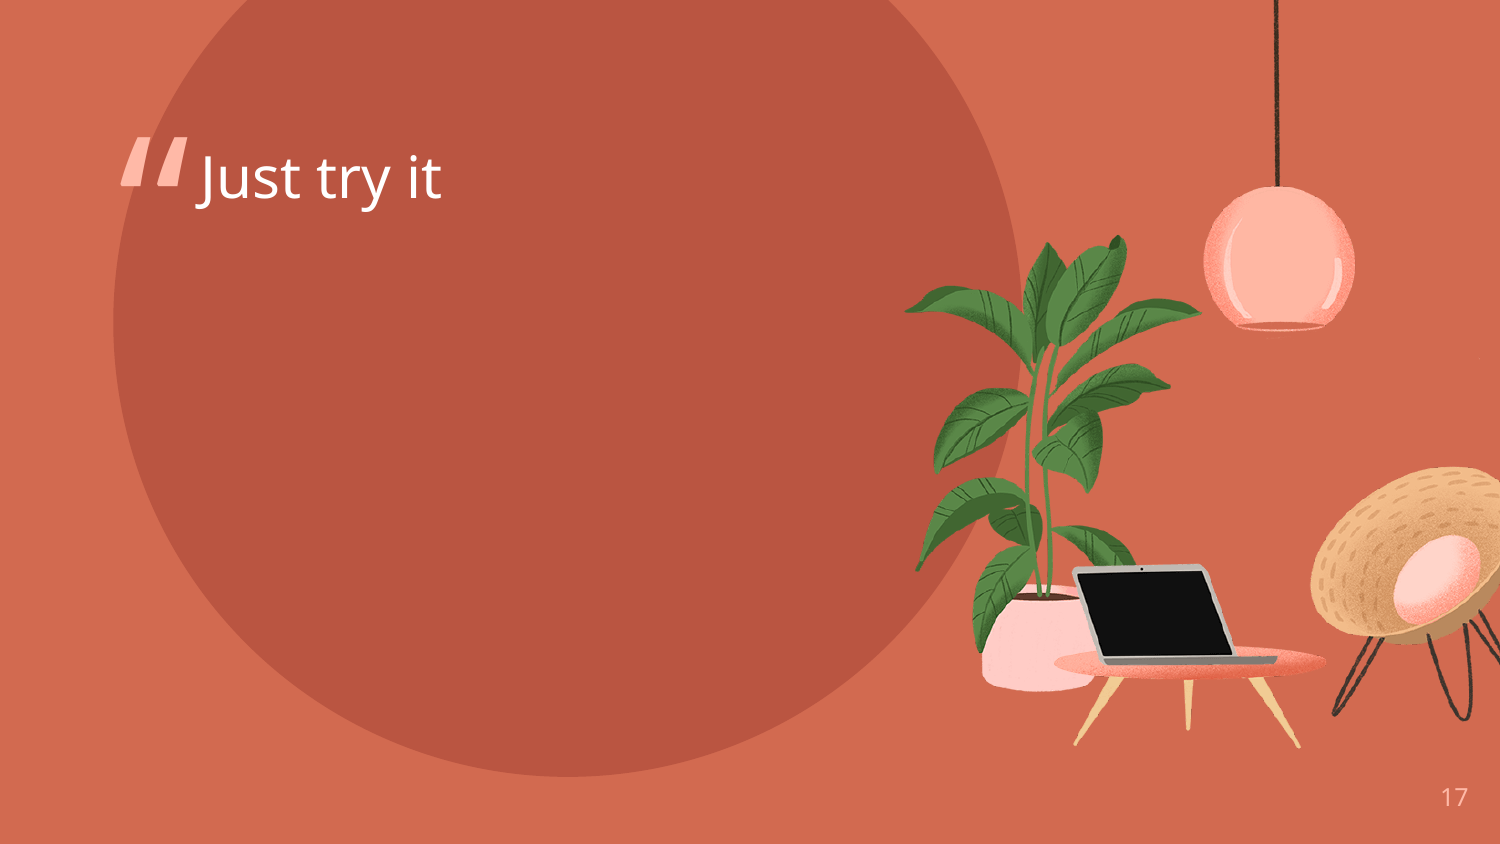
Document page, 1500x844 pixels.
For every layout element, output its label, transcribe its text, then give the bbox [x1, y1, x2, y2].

list Just try it [200, 129, 1030, 645]
picture [903, 0, 1500, 749]
slide_number 17 [1378, 766, 1469, 832]
